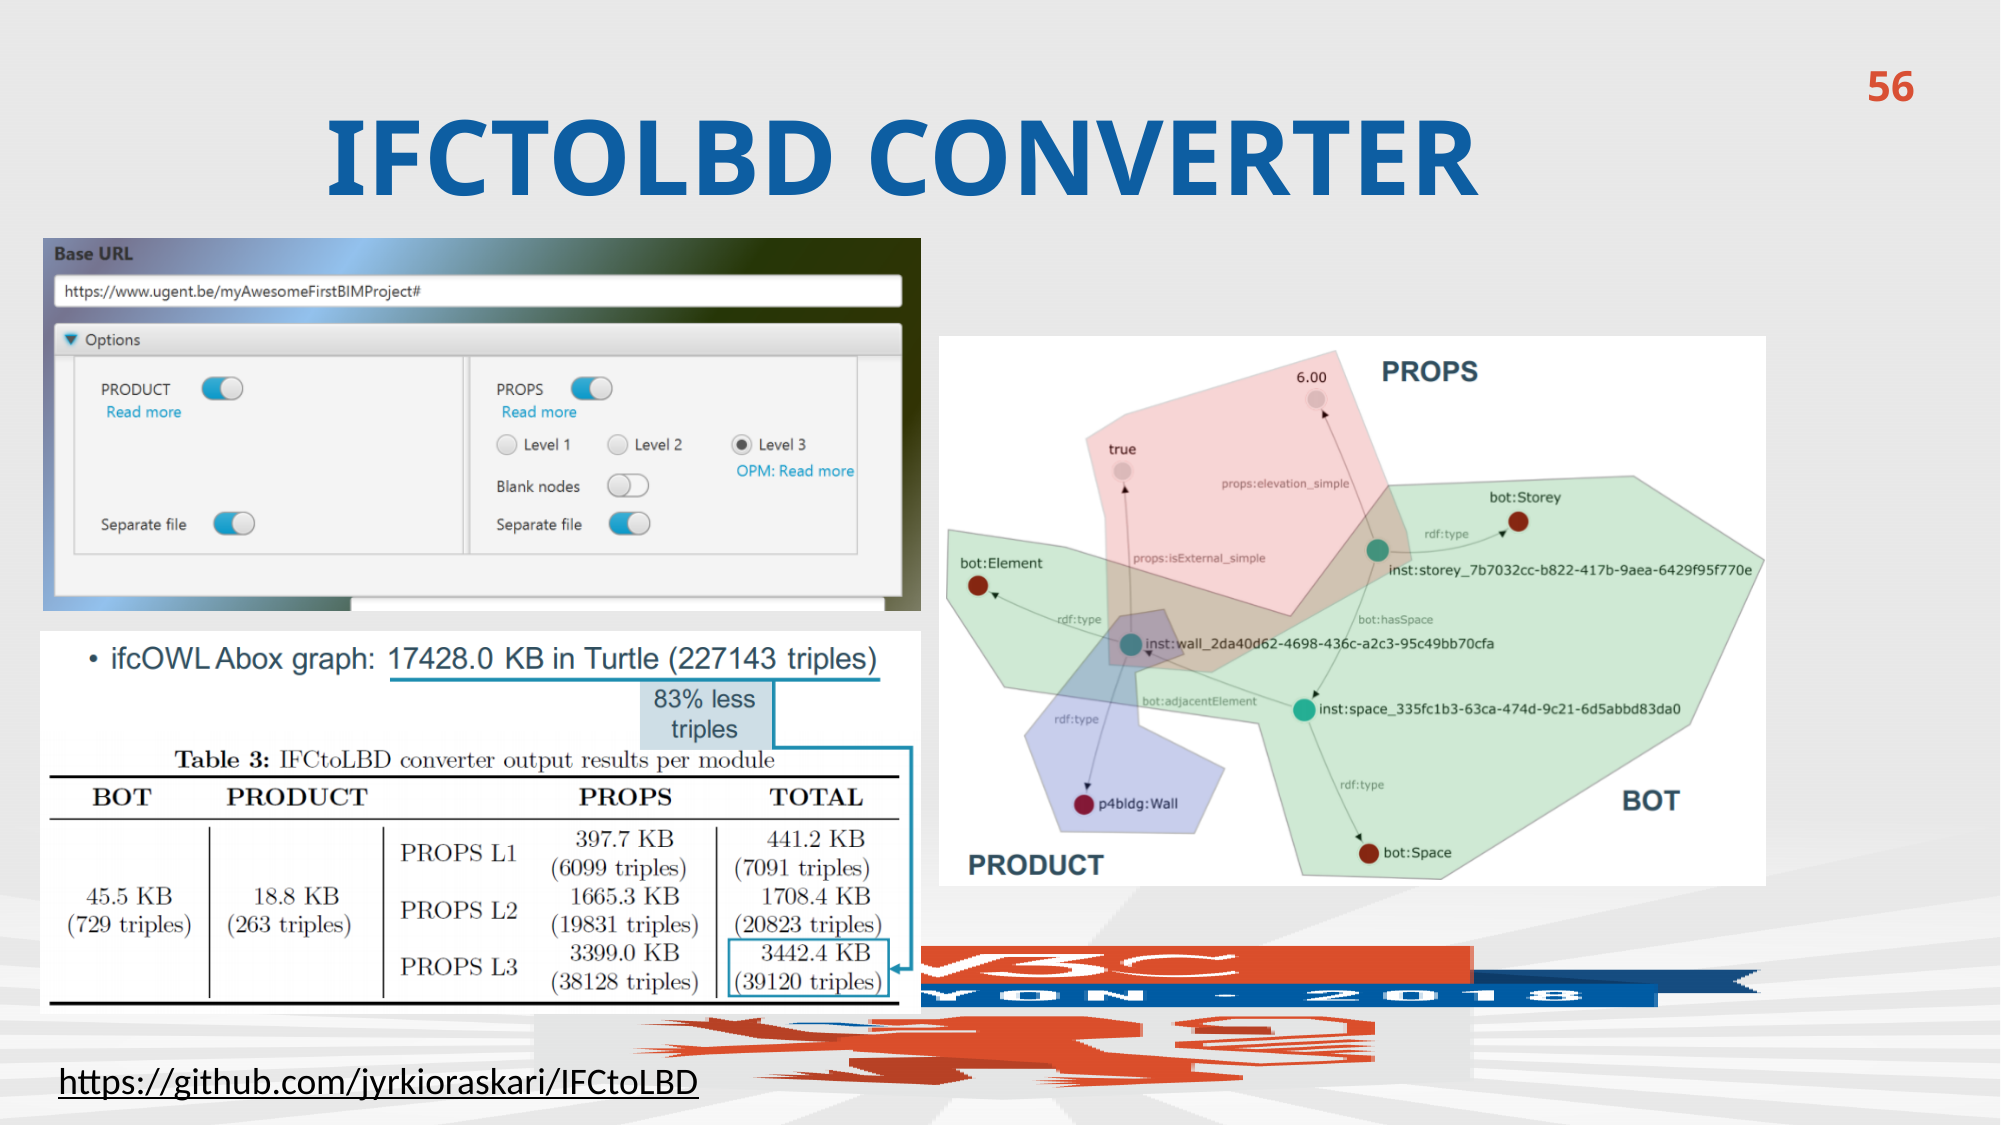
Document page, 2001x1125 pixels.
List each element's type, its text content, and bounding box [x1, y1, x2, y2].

title IFCtoLBD converter [40, 52, 1766, 271]
text_box https://github.com/jyrkioraskari/IFCtoLBD [43, 1049, 1044, 1110]
slide_number 56 [1839, 51, 1943, 126]
picture [0, 0, 2001, 1125]
